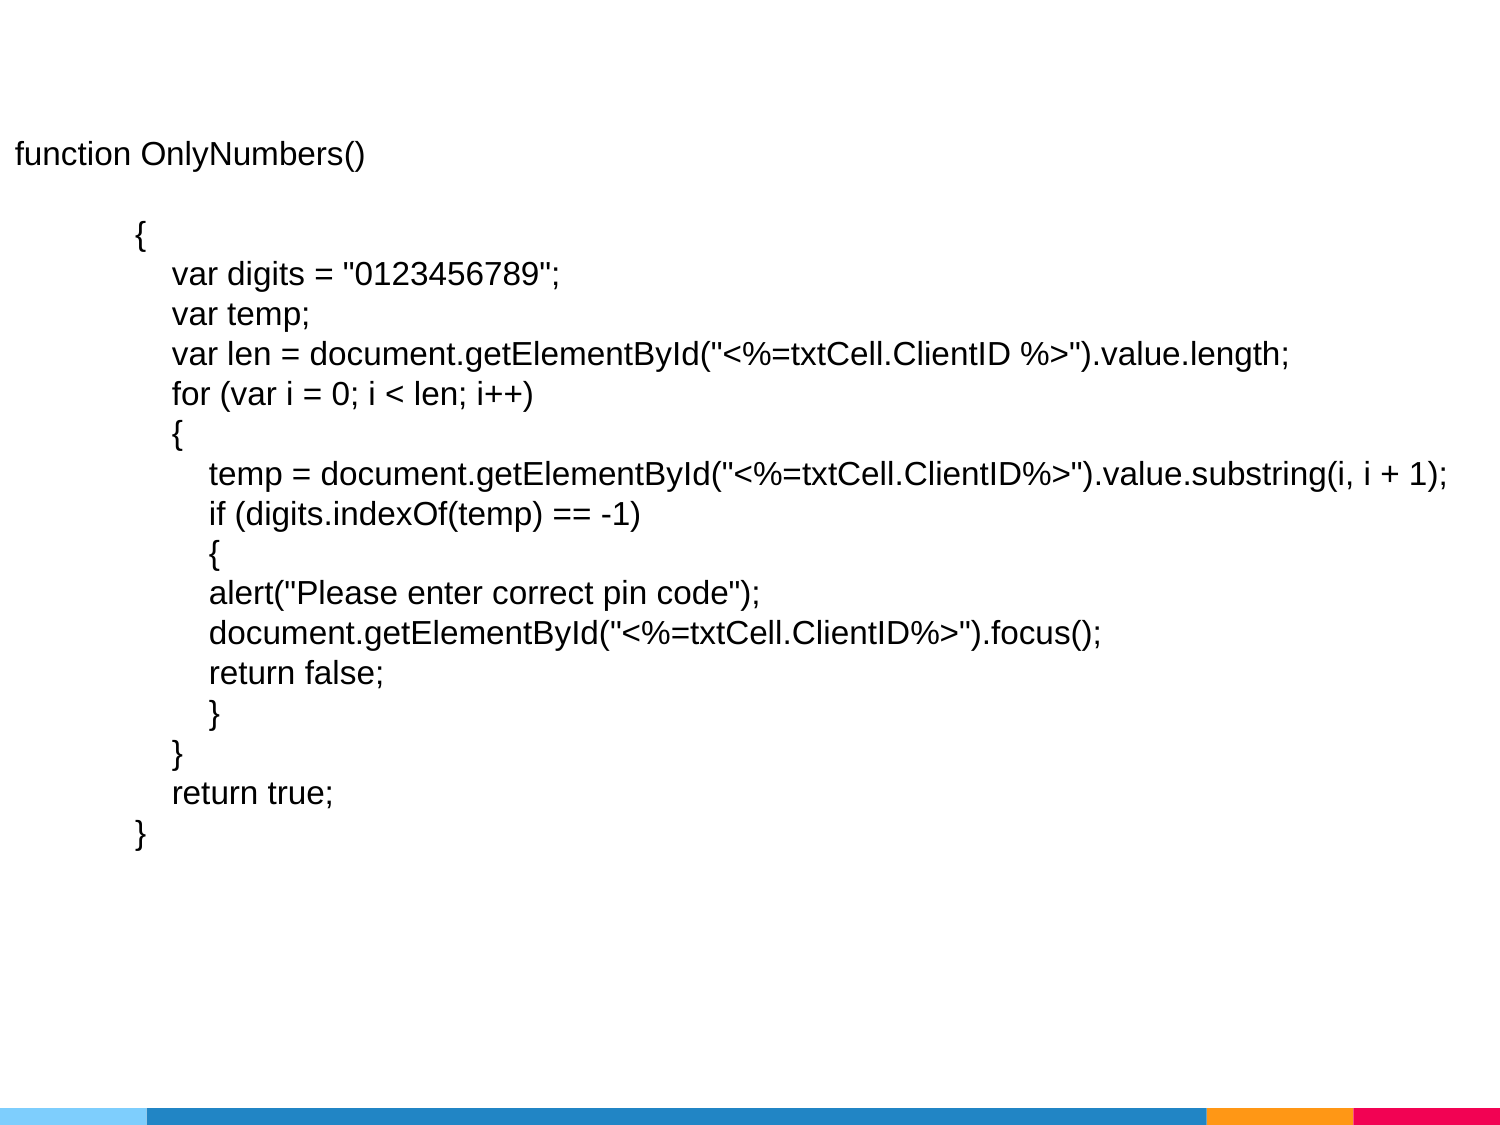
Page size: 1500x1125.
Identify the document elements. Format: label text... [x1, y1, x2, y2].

text_box function OnlyNumbers() { var digits = "0123456789"; var temp; var len = document.getElementById("<%=txtCell.ClientID %>").value.length; for (var i = 0; i < len; i++) { temp = document.getElementById("<%=txtCell.ClientID%>").value.substring(i, i + 1); if (digits.indexOf(temp) == -1) { alert("Please enter correct pin code"); document.getElementById("<%=txtCell.ClientID%>").focus(); return false; } } return true; } [0, 124, 1500, 859]
